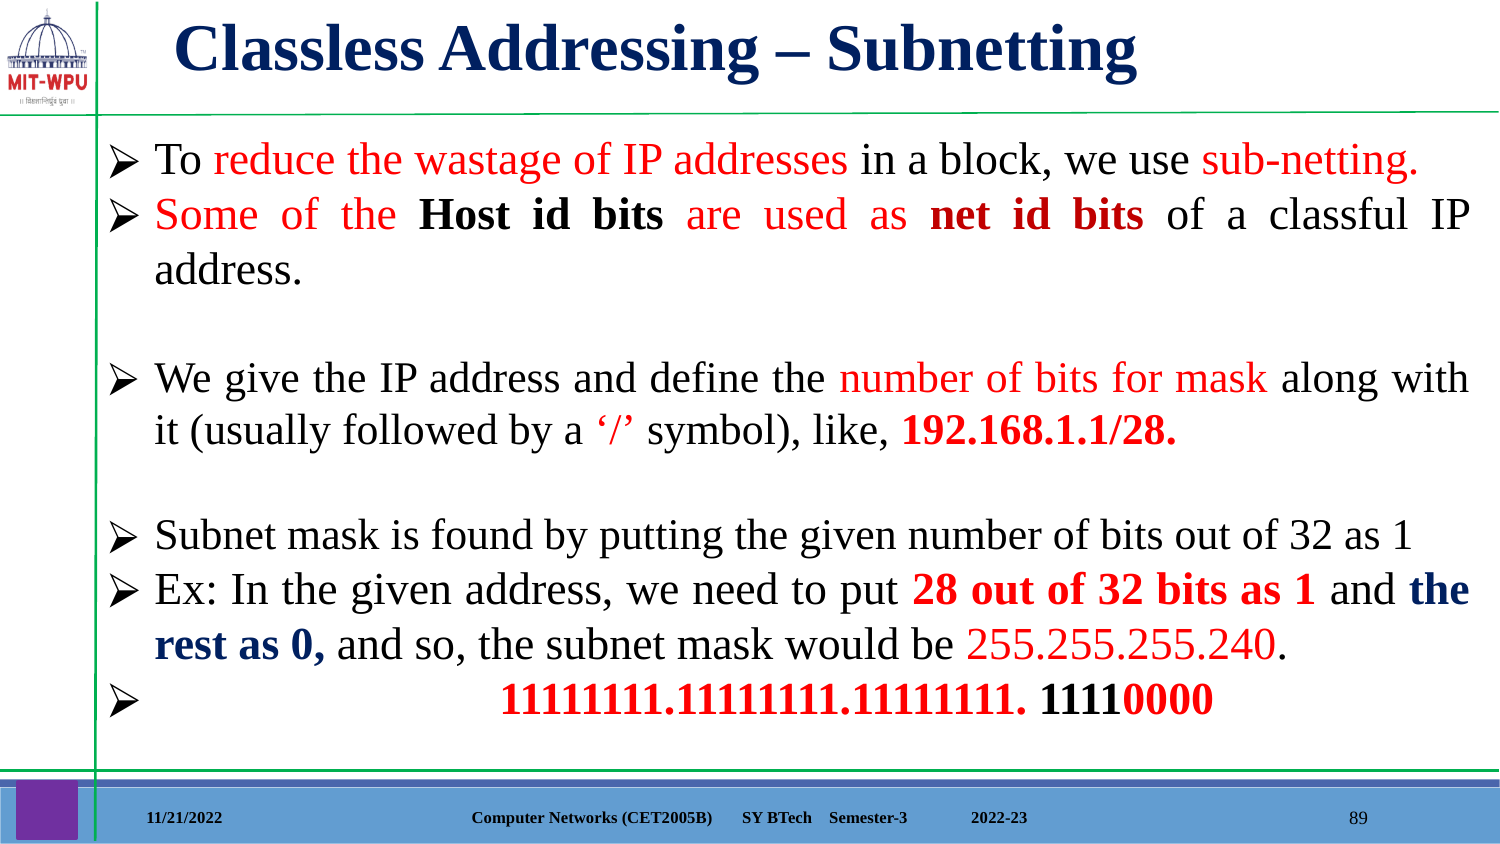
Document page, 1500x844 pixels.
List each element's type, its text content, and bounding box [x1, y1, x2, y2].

title Classless Addressing – Subnetting [162, 13, 1500, 91]
text_box [17, 782, 76, 839]
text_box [94, 1, 98, 770]
slide_number ‹#› [1218, 794, 1380, 840]
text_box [94, 780, 98, 842]
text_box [0, 111, 89, 116]
text_box To reduce the wastage of IP addresses in a block, we use sub-netting. Some of the Host id bits are used as net id bits of a classful IP address. We give the IP address and define the number of bits for mask along with it (usually followed by a ‘/’ symbol), like, 192.168.1.1/28. Subnet mask is found by putting the given number of bits out of 32 as 1 Ex: In the given address, we need to put 28 out of 32 bits as 1 and the rest as 0, and so, the subnet mask would be 255.255.255.240. 11111111.11111111.11111111. 11110000 [102, 124, 1485, 732]
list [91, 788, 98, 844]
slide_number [135, 794, 440, 840]
footer Computer Networks (CET2005B) SY BTech Semester-3 2022-23 [453, 794, 1047, 840]
text_box [6, 8, 88, 106]
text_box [102, 111, 1499, 116]
